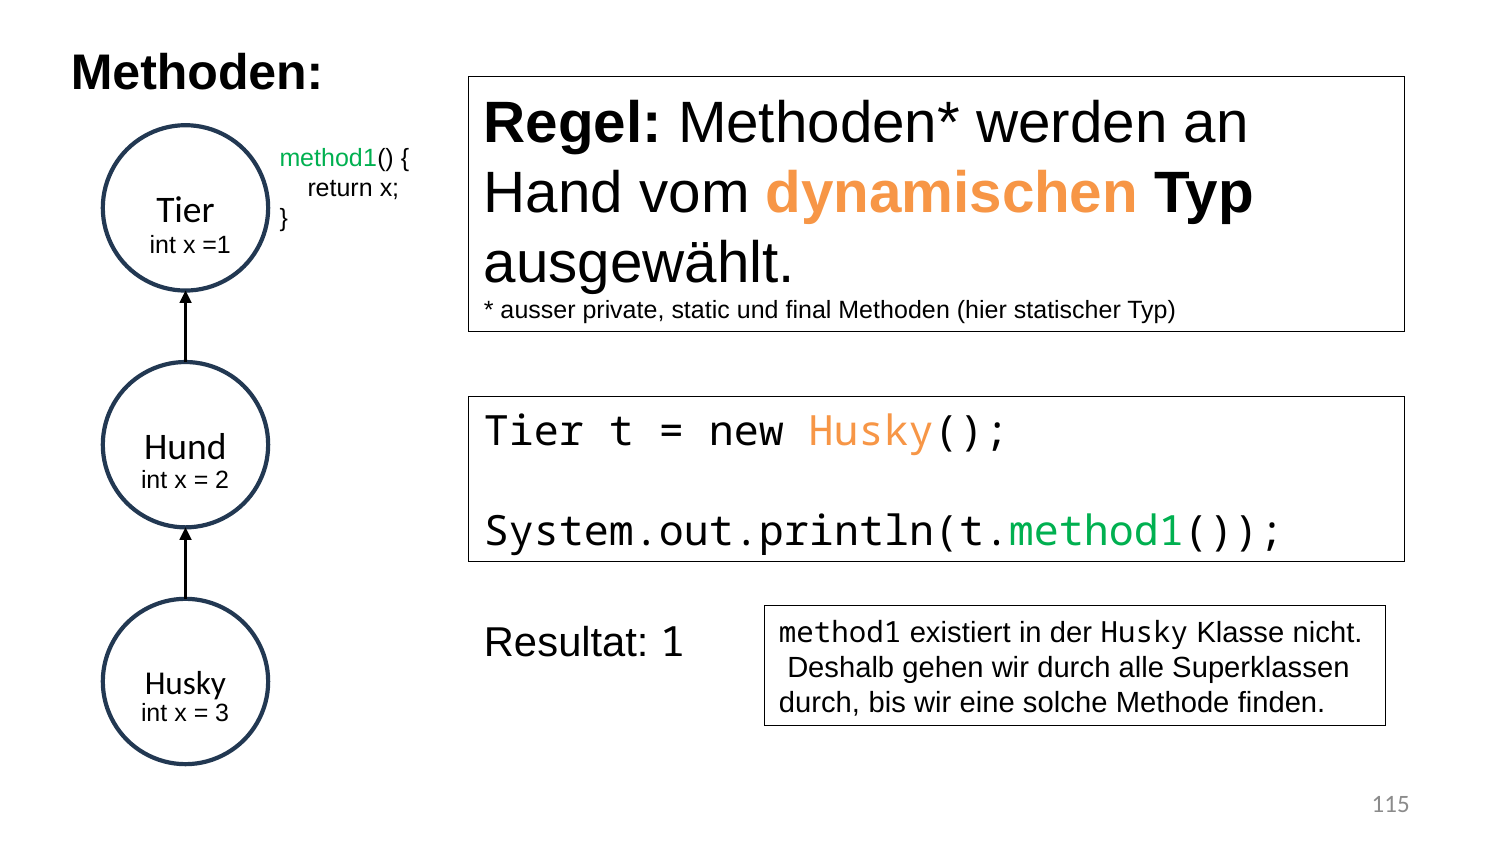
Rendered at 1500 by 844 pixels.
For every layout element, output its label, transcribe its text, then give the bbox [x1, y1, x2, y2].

text_box int x = 3 [126, 689, 245, 734]
text_box Husky [100, 596, 271, 767]
text_box Methoden: [56, 32, 353, 107]
text_box method1() { return x; } [264, 133, 468, 239]
text_box int x =1 [134, 220, 246, 266]
slide_number 115 [1074, 782, 1425, 827]
text_box int x = 2 [126, 455, 245, 501]
text_box Regel: Methoden* werden an Hand vom dynamischen Typ ausgewählt. * ausser private, static und final Methoden (hier statischer Typ) [468, 76, 1405, 332]
text_box Resultat: 1 [468, 606, 712, 672]
text_box Tier [100, 123, 265, 293]
text_box Hund [100, 360, 271, 530]
text_box Tier t = new Husky(); System.out.println(t.method1()); [468, 396, 1405, 562]
text_box method1 existiert in der Husky Klasse nicht. Deshalb gehen wir durch alle Superklassen durch, bis wir eine solche Methode finden. [764, 605, 1386, 726]
